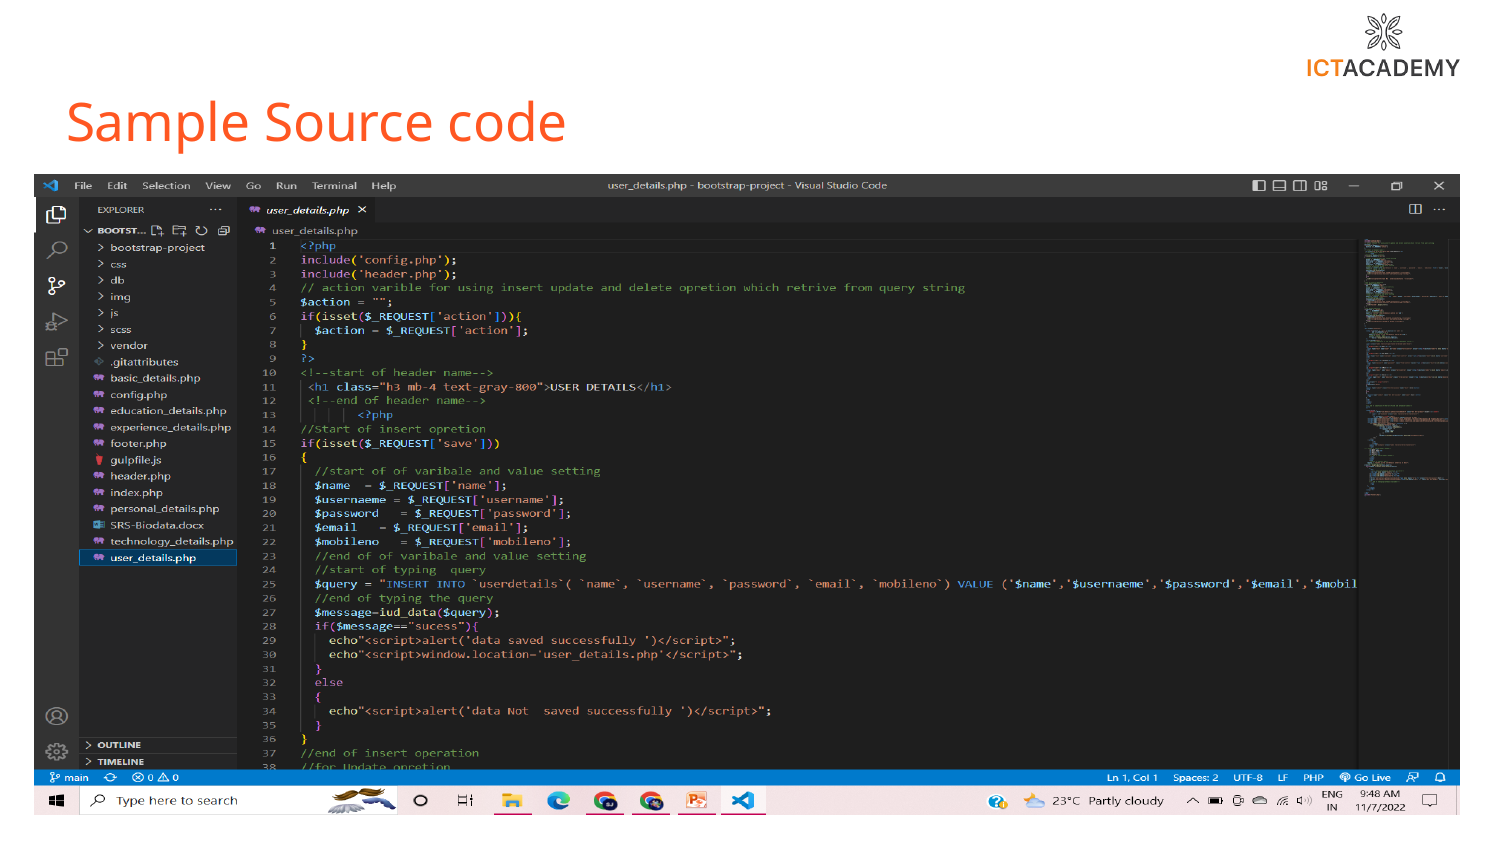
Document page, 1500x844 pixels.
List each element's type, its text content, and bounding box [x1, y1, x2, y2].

picture [33, 174, 1460, 815]
title Sample Source code [51, 72, 1449, 167]
picture [1273, 5, 1494, 84]
